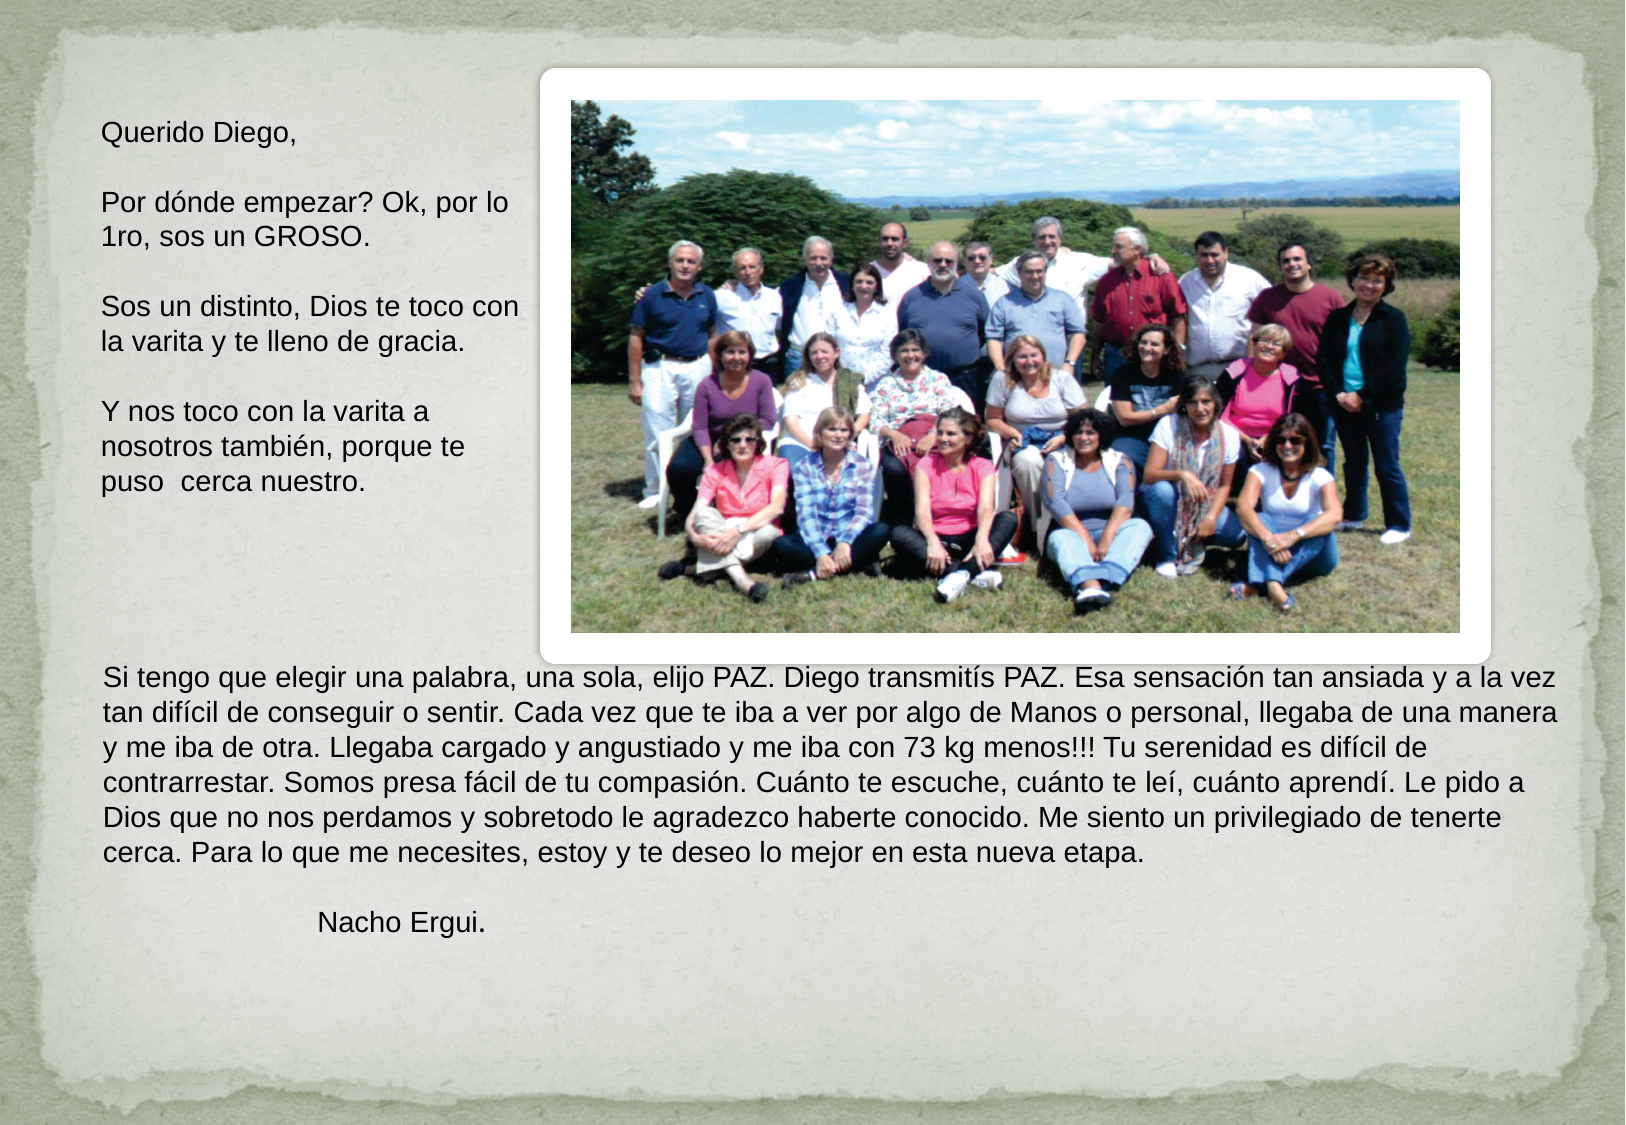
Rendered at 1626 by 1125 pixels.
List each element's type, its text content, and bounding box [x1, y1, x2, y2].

text_box Si tengo que elegir una palabra, una sola, elijo PAZ. Diego transmitís PAZ. Esa sensación tan ansiada y a la vez tan difícil de conseguir o sentir. Cada vez que te iba a ver por algo de Manos o personal, llegaba de una manera y me iba de otra. Llegaba cargado y angustiado y me iba con 73 kg menos!!! Tu serenidad es difícil de contrarrestar. Somos presa fácil de tu compasión. Cuánto te escuche, cuánto te leí, cuánto aprendí. Le pido a Dios que no nos perdamos y sobretodo le agradezco haberte conocido. Me siento un privilegiado de tenerte cerca. Para lo que me necesites, estoy y te deseo lo mejor en esta nueva etapa. Nacho Ergui. [87, 650, 1586, 946]
text_box Querido Diego, Por dónde empezar? Ok, por lo 1ro, sos un GROSO. Sos un distinto, Dios te toco con la varita y te lleno de gracia. Y nos toco con la varita a nosotros también, porque te puso cerca nuestro. [85, 105, 534, 575]
picture [0, 0, 1626, 1125]
